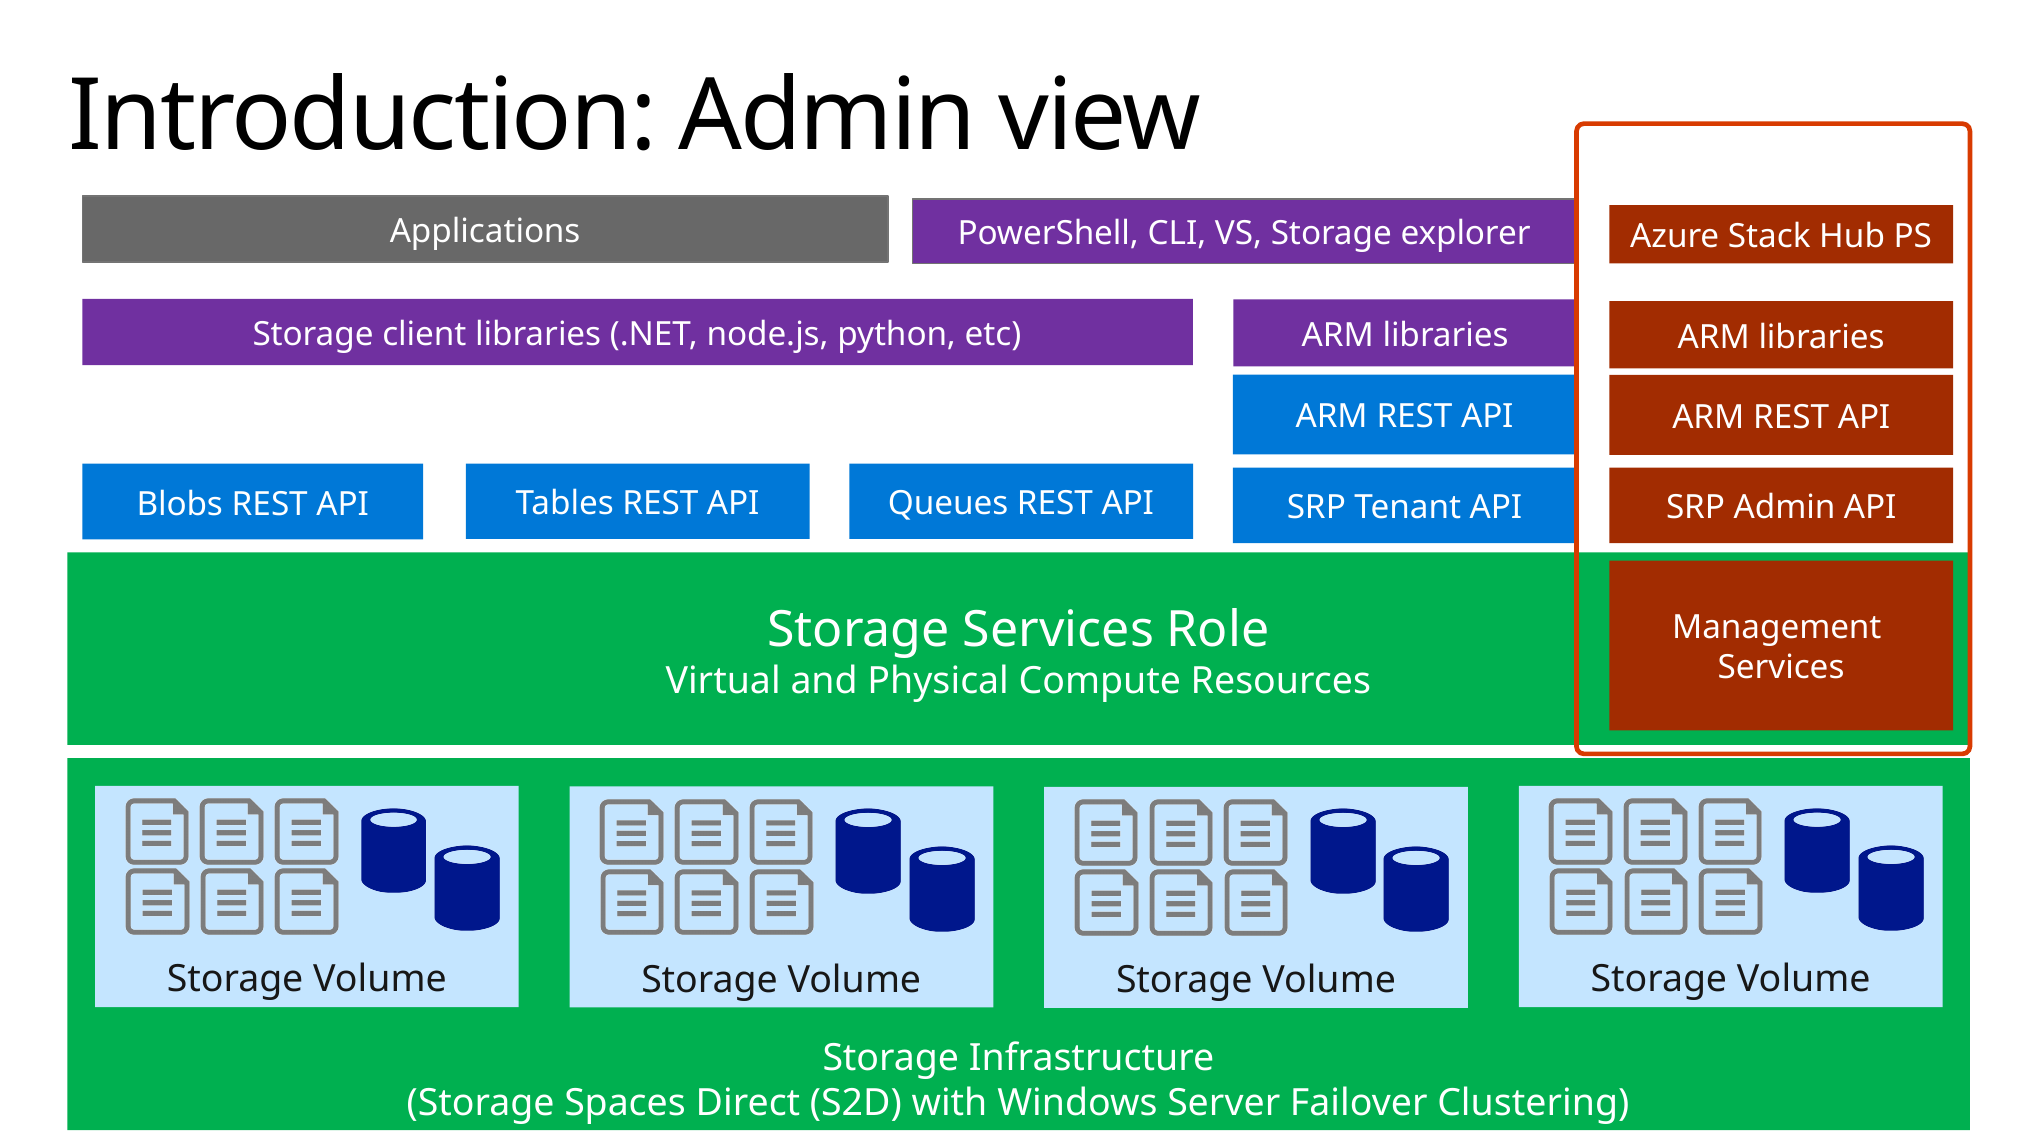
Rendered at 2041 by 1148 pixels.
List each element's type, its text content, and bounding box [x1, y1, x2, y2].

text_box ARM REST API [1232, 374, 1575, 455]
text_box Storage Services Role Virtual and Physical Compute Resources [66, 552, 1575, 746]
text_box PowerShell, CLI, VS, Storage explorer [912, 198, 1575, 264]
text_box Storage client libraries (.NET, node.js, python, etc) [81, 298, 1194, 366]
text_box Tables REST API [465, 463, 810, 540]
text_box Queues REST API [848, 463, 1194, 540]
title Introduction: Admin view [45, 48, 1996, 199]
text_box [1575, 122, 1971, 755]
text_box ARM REST API [1609, 374, 1954, 456]
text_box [569, 786, 994, 1008]
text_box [1518, 785, 1943, 1008]
text_box Management Services [1609, 560, 1954, 731]
text_box ARM libraries [1232, 299, 1575, 367]
text_box Applications [82, 195, 889, 263]
text_box Blobs REST API [81, 463, 424, 540]
text_box SRP Tenant API [1232, 467, 1575, 544]
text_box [94, 785, 520, 1008]
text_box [1043, 786, 1469, 1009]
text_box Storage Infrastructure (Storage Spaces Direct (S2D) with Windows Server Failover Clustering) [66, 757, 1971, 1131]
